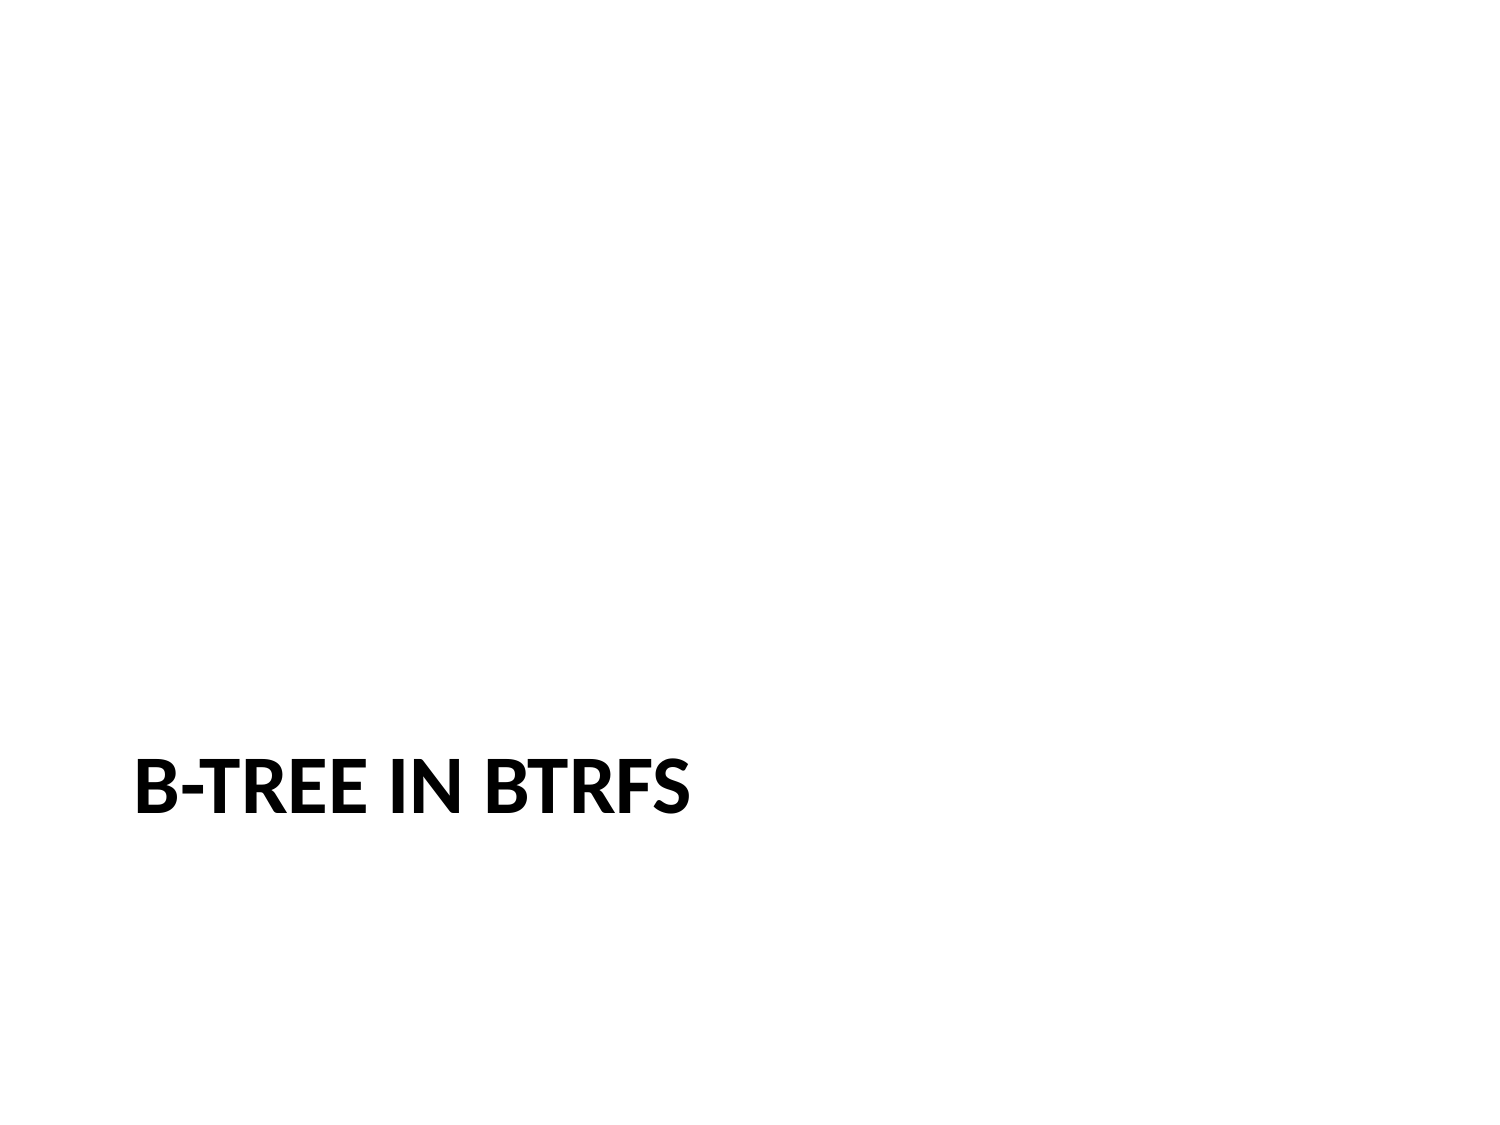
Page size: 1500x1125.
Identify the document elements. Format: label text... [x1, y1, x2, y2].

title B-Tree in Btrfs [118, 722, 1394, 947]
